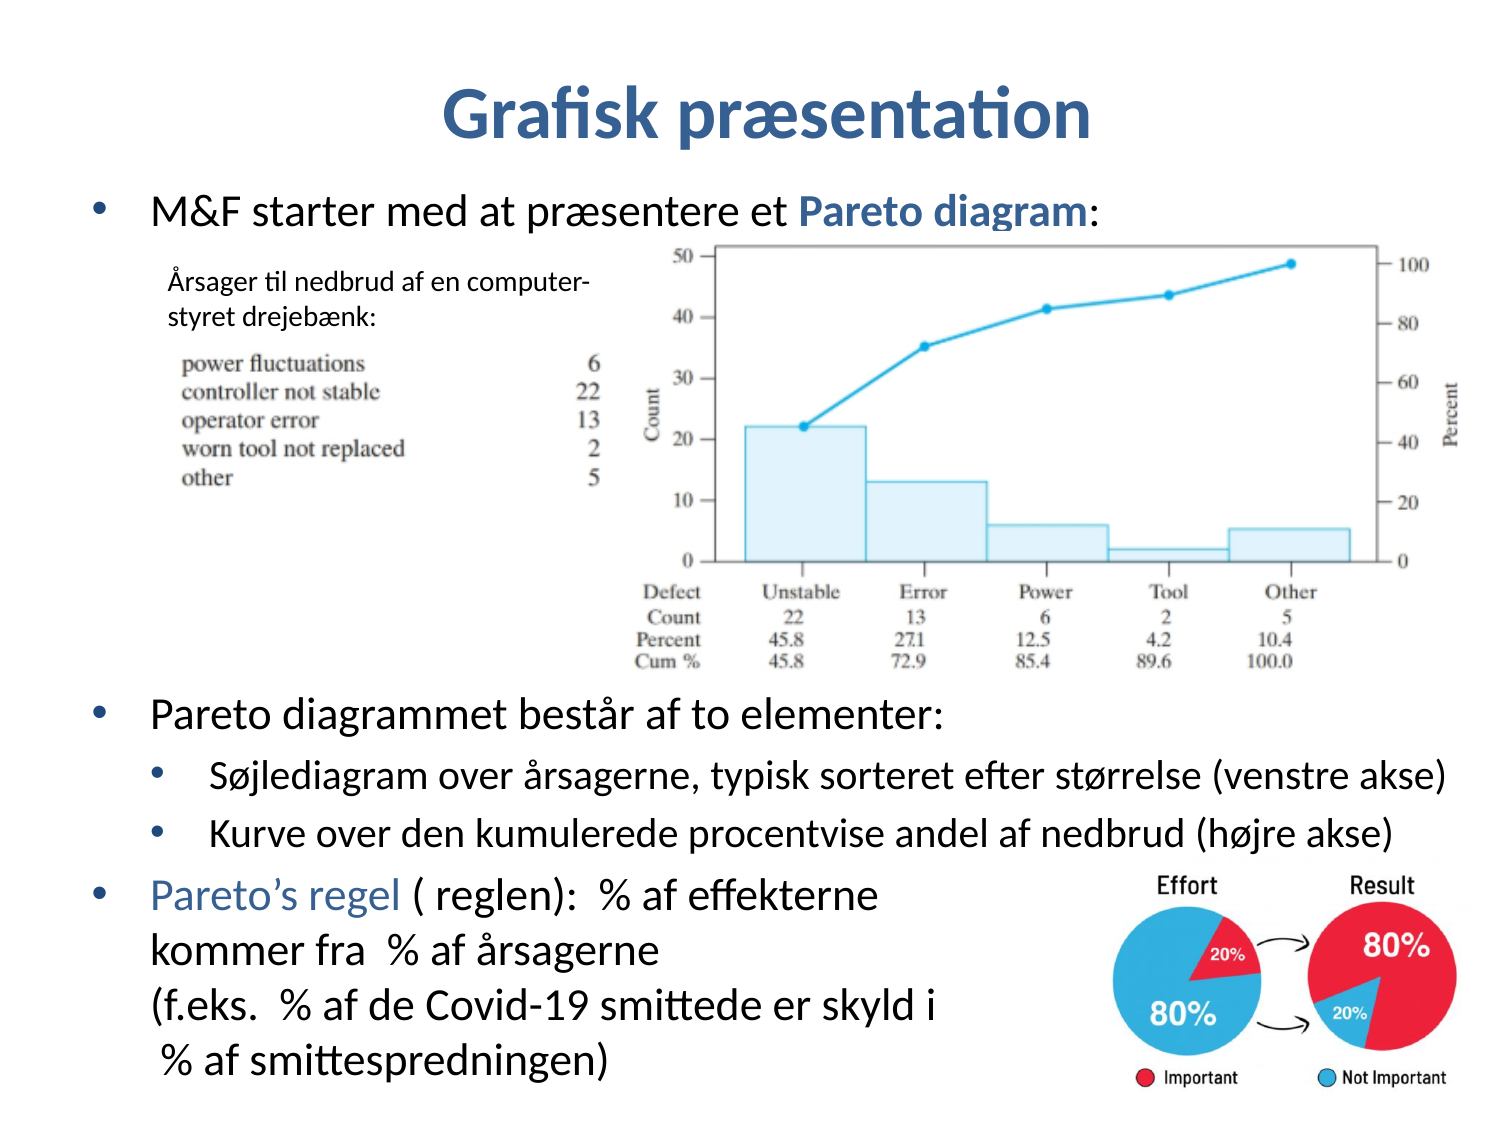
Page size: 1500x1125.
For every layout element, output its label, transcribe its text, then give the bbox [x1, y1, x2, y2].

picture [161, 231, 1471, 693]
text_box Årsager til nedbrud af en computer- styret drejebænk: [152, 255, 606, 340]
picture [1093, 857, 1480, 1107]
title Grafisk præsentation [76, 45, 1459, 173]
